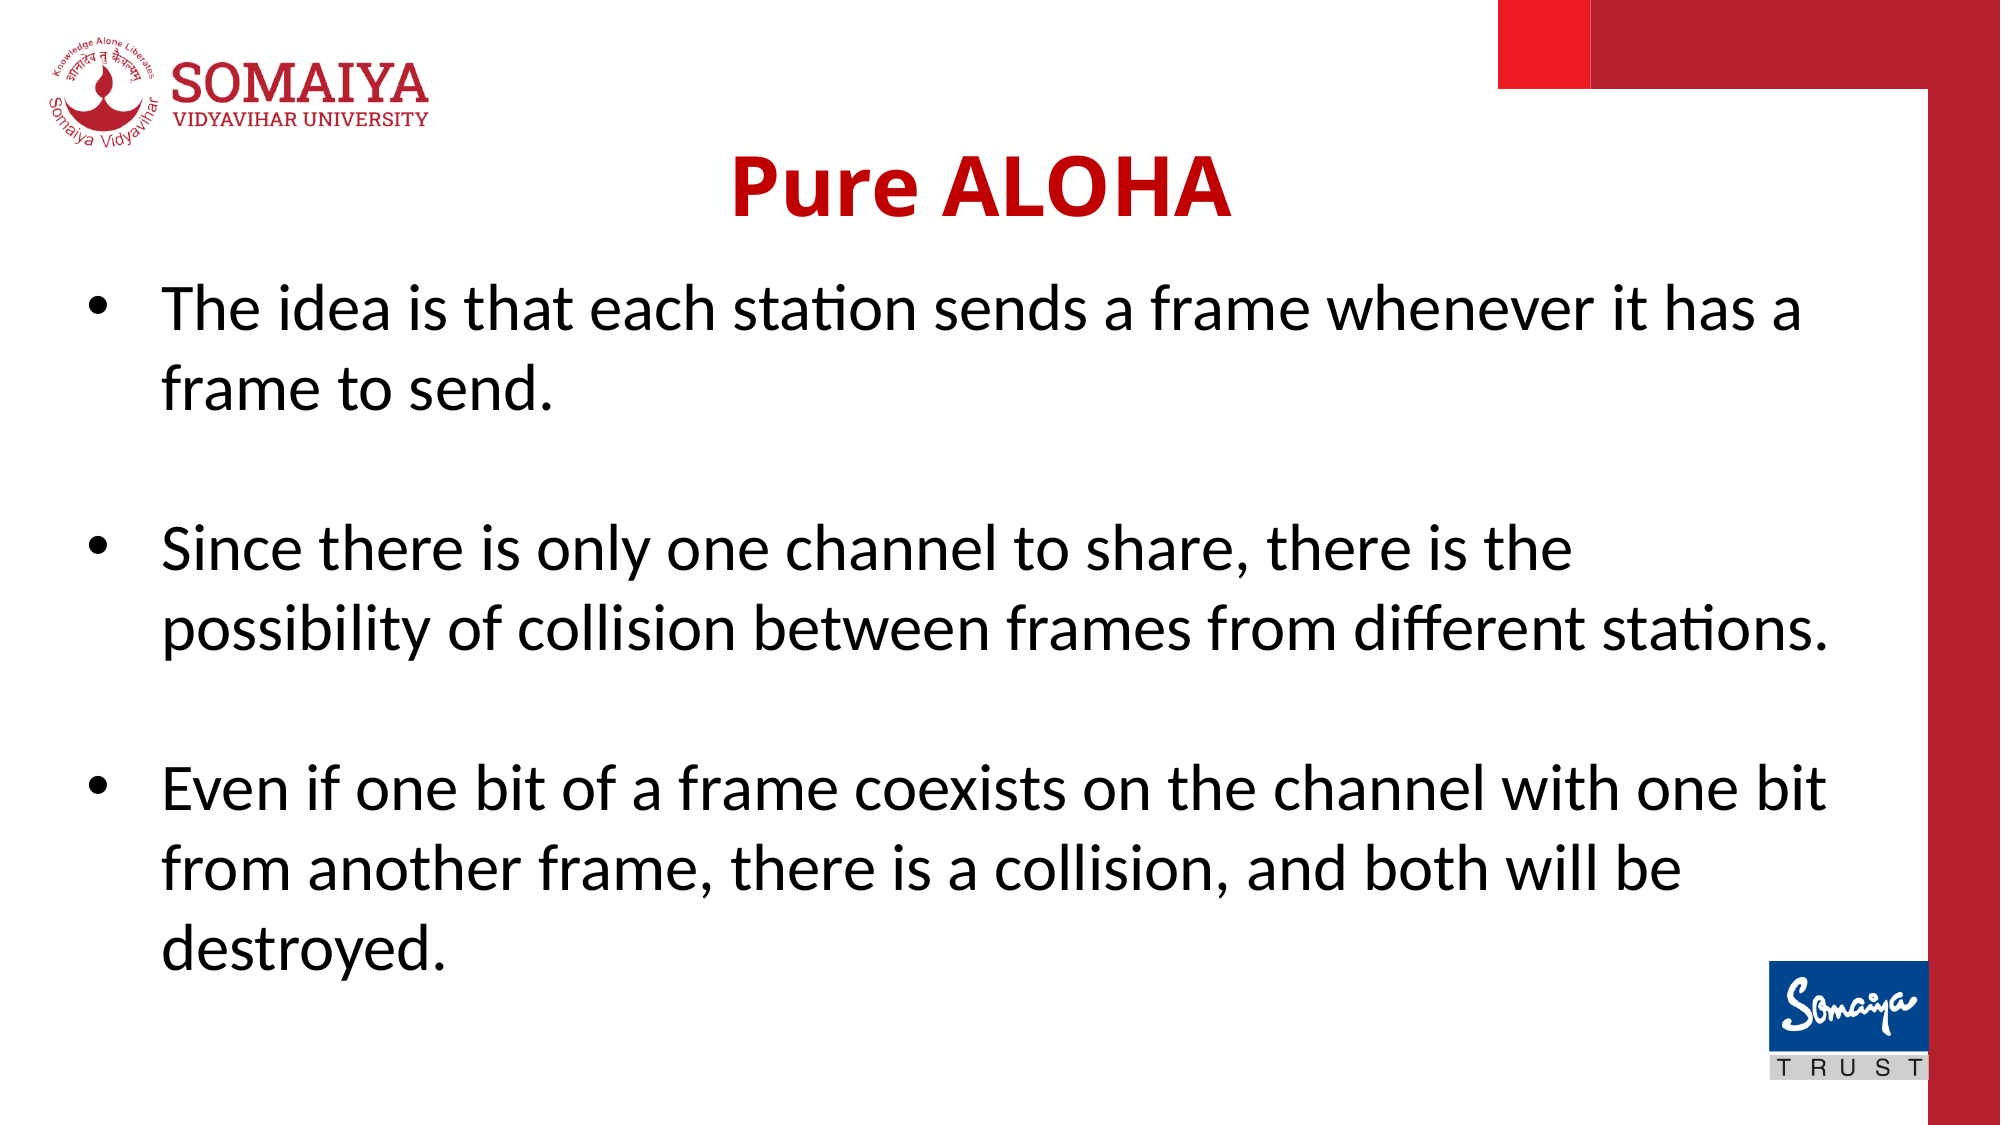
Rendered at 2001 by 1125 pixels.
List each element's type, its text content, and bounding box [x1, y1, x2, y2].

text_box The idea is that each station sends a frame whenever it has a frame to send. Since there is only one channel to share, there is the possibility of collision between frames from different stations. Even if one bit of a frame coexists on the channel with one bit from another frame, there is a collision, and both will be destroyed. [71, 256, 1873, 1072]
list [1769, 961, 1929, 1080]
picture [14, 28, 463, 175]
picture [1498, 0, 2000, 1125]
title Pure ALOHA [523, 101, 1438, 256]
